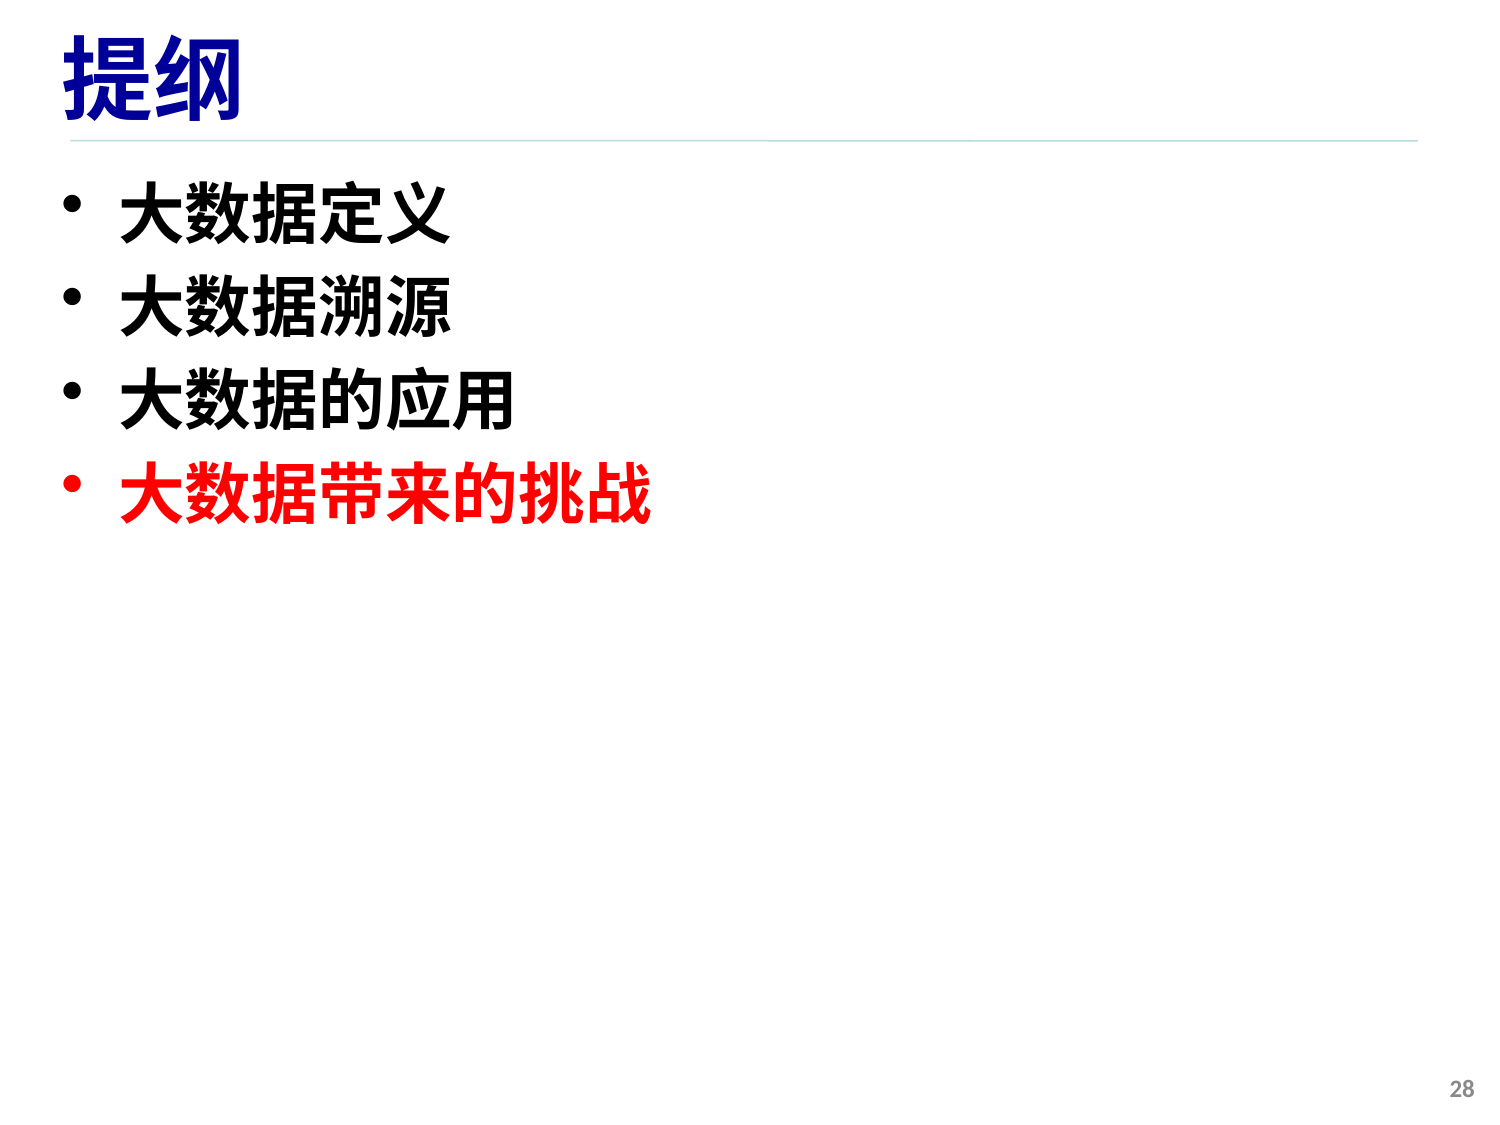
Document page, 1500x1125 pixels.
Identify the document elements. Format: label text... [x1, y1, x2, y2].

text_box 28 [1139, 1057, 1490, 1118]
list 大数据定义 大数据溯源 大数据的应用 大数据带来的挑战 [46, 163, 1442, 1055]
title 提纲 [46, 11, 1419, 143]
